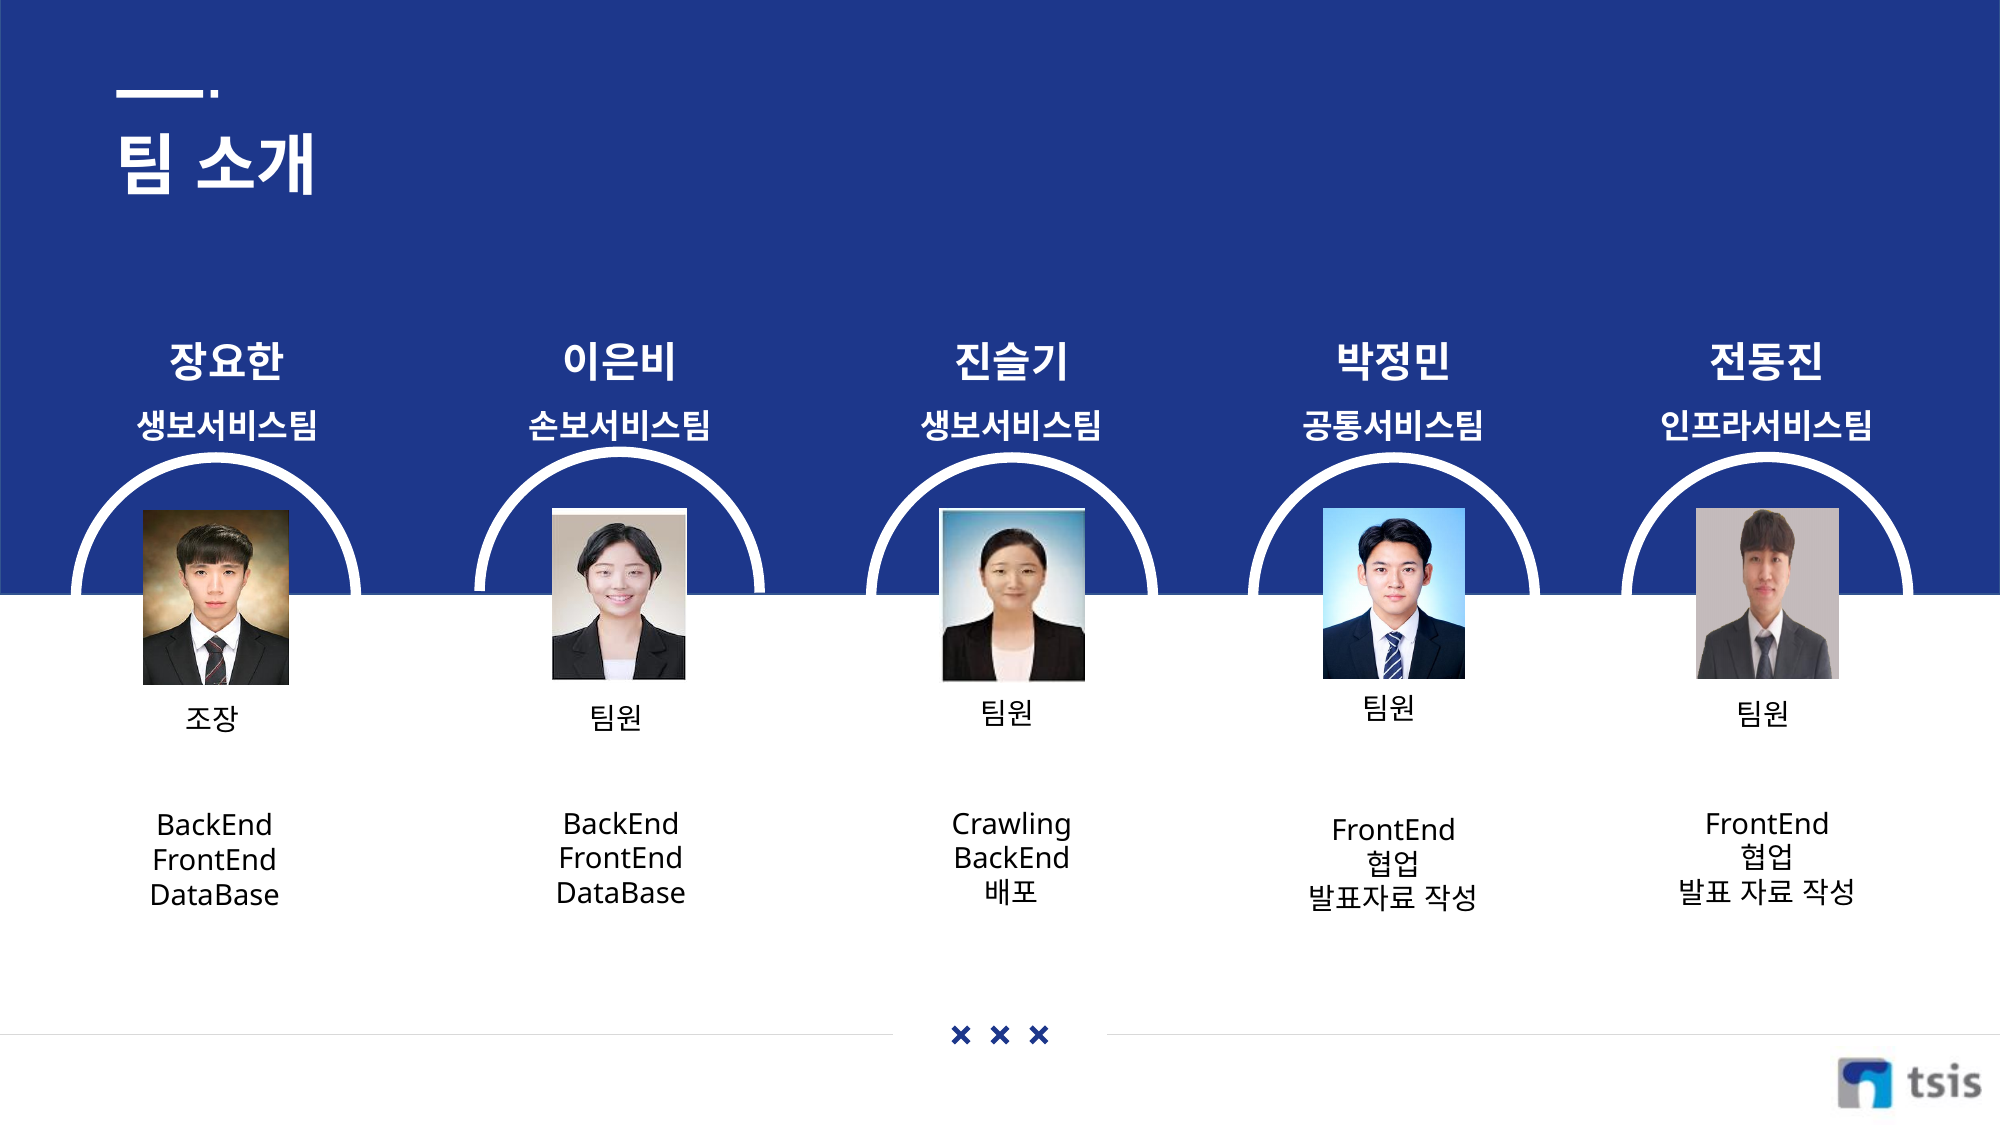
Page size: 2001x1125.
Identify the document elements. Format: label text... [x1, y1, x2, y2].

text_box FrontEnd 협업 발표자료 작성 [1225, 810, 1562, 916]
text_box 팀원 [1348, 685, 1440, 733]
text_box 손보서비스팀 [479, 404, 762, 445]
text_box 인프라서비스팀 [1626, 404, 1909, 445]
text_box 진슬기 [871, 335, 1153, 386]
text_box 조장 [170, 694, 263, 744]
text_box 공통서비스팀 [1253, 404, 1535, 445]
text_box 팀원 [1721, 688, 1814, 739]
picture [1830, 1046, 1982, 1125]
text_box 생보서비스팀 [871, 404, 1153, 445]
text_box 생보서비스팀 [86, 404, 369, 445]
text_box 장요한 [86, 335, 369, 386]
text_box BackEnd FrontEnd DataBase [452, 804, 790, 910]
text_box [507, 451, 733, 508]
text_box [1285, 456, 1503, 508]
text_box 팀원 [574, 693, 667, 743]
text_box 이은비 [479, 335, 762, 386]
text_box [116, 90, 219, 98]
text_box [1658, 456, 1909, 598]
text_box 박정민 [1253, 335, 1535, 386]
text_box FrontEnd 협업 발표 자료 작성 [1599, 804, 1936, 910]
text_box 팀원 [966, 688, 1058, 738]
title 팀 소개 [115, 124, 1885, 254]
text_box Crawling BackEnd 배포 [843, 804, 1180, 910]
text_box [903, 456, 1121, 508]
text_box [75, 456, 325, 598]
text_box [0, 0, 2000, 595]
text_box BackEnd FrontEnd DataBase [46, 805, 383, 911]
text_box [143, 508, 1839, 685]
text_box 전동진 [1626, 335, 1909, 386]
